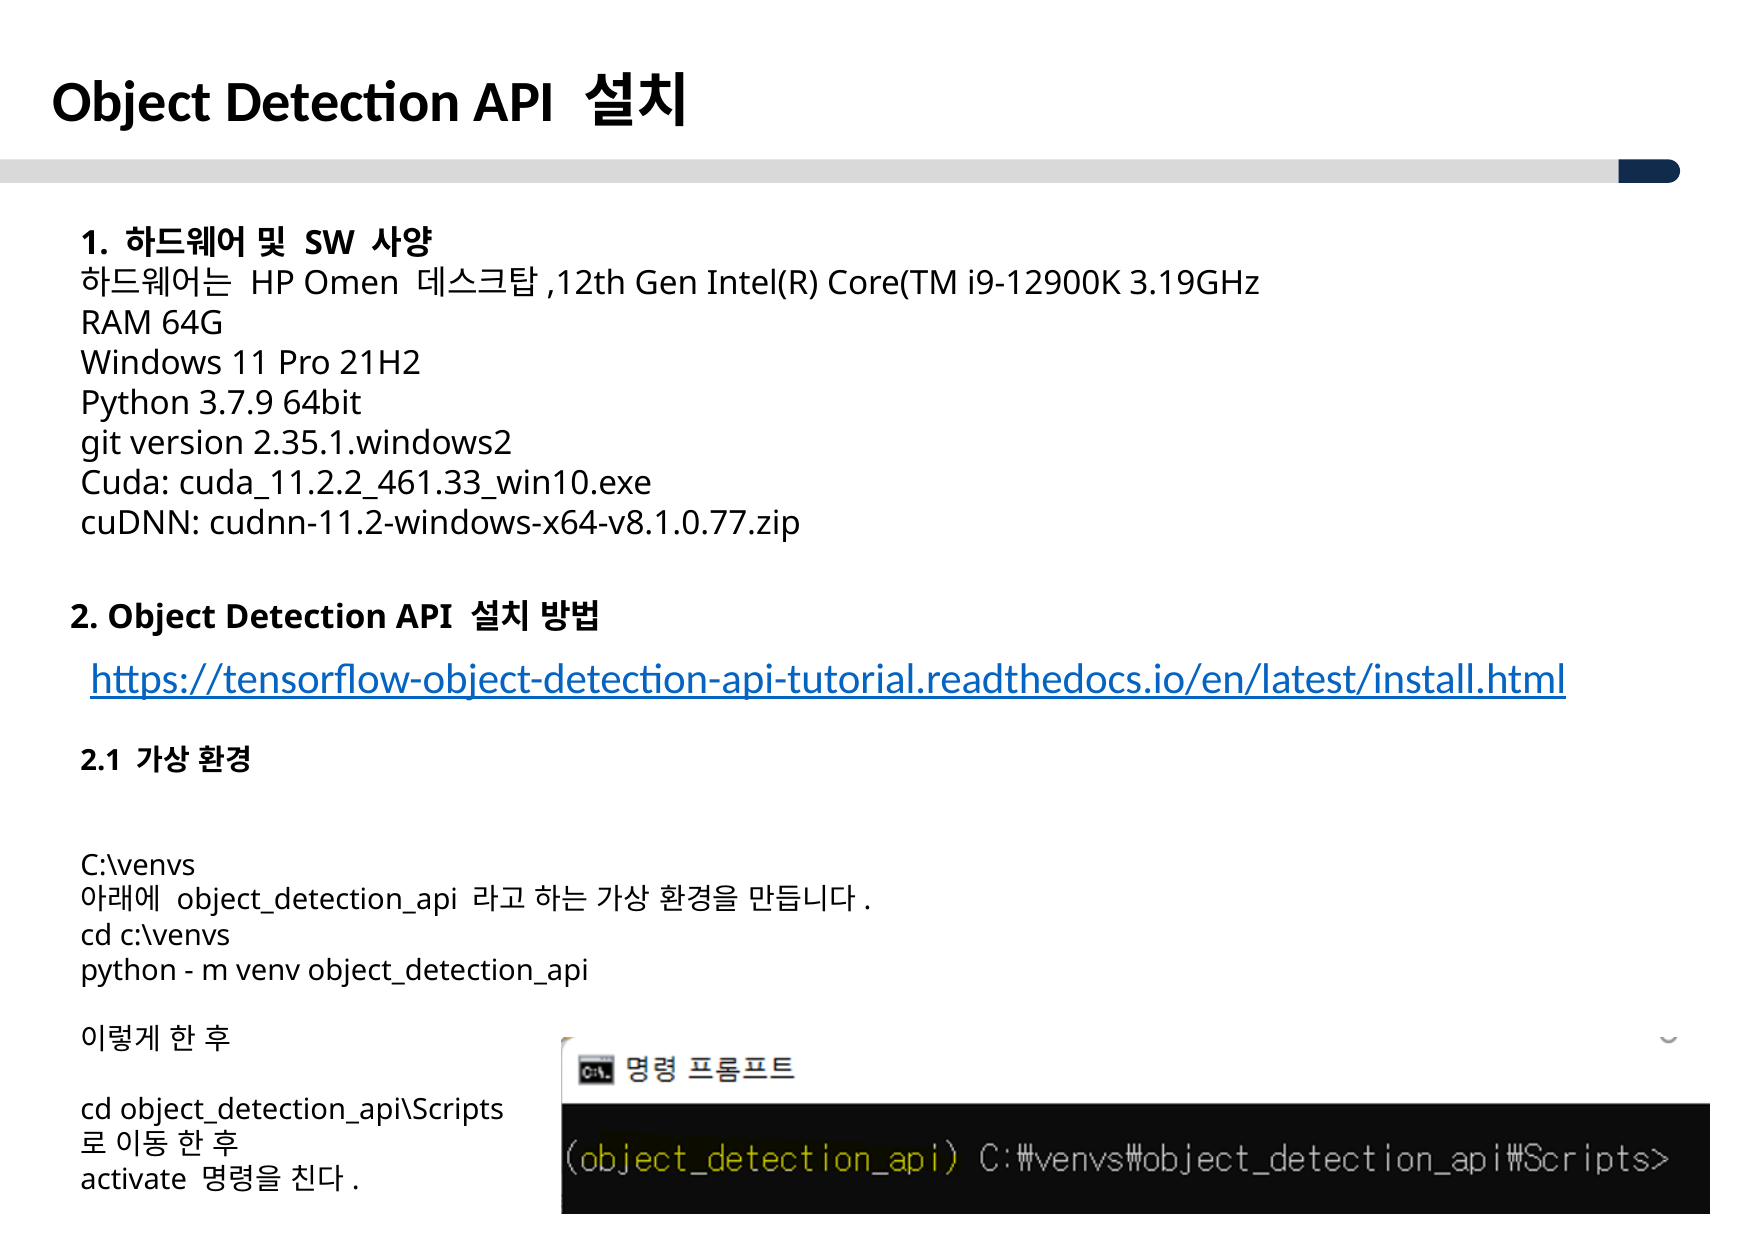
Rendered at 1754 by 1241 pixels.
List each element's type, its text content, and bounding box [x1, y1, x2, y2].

text_box Object Detection API 설치 [37, 55, 706, 140]
picture [561, 1037, 1710, 1214]
text_box 1. 하드웨어 및 SW 사양 하드웨어는 HP Omen 데스크탑,12th Gen Intel(R) Core(TM i9-12900K 3.19GHz RAM 64G Windows 11 Pro 21H2 Python 3.7.9 64bit git version 2.35.1.windows2 Cuda: cuda_11.2.2_461.33_win10.exe cuDNN: cudnn-11.2-windows-x64-v8.1.0.77.zip [65, 213, 1325, 549]
text_box 2.1 가상 환경 C:\venvs 아래에 object_detection_api 라고 하는 가상 환경을 만듭니다. cd c:\venvs python - m venv object_detection_api 이렇게 한 후 cd object_detection_api\Scripts 로 이동 한 후 activate 명령을 친다. [65, 733, 1495, 1203]
text_box https://tensorflow-object-detection-api-tutorial.readthedocs.io/en/latest/install.html [75, 642, 1582, 710]
text_box 2. Object Detection API 설치 방법 [55, 587, 617, 642]
